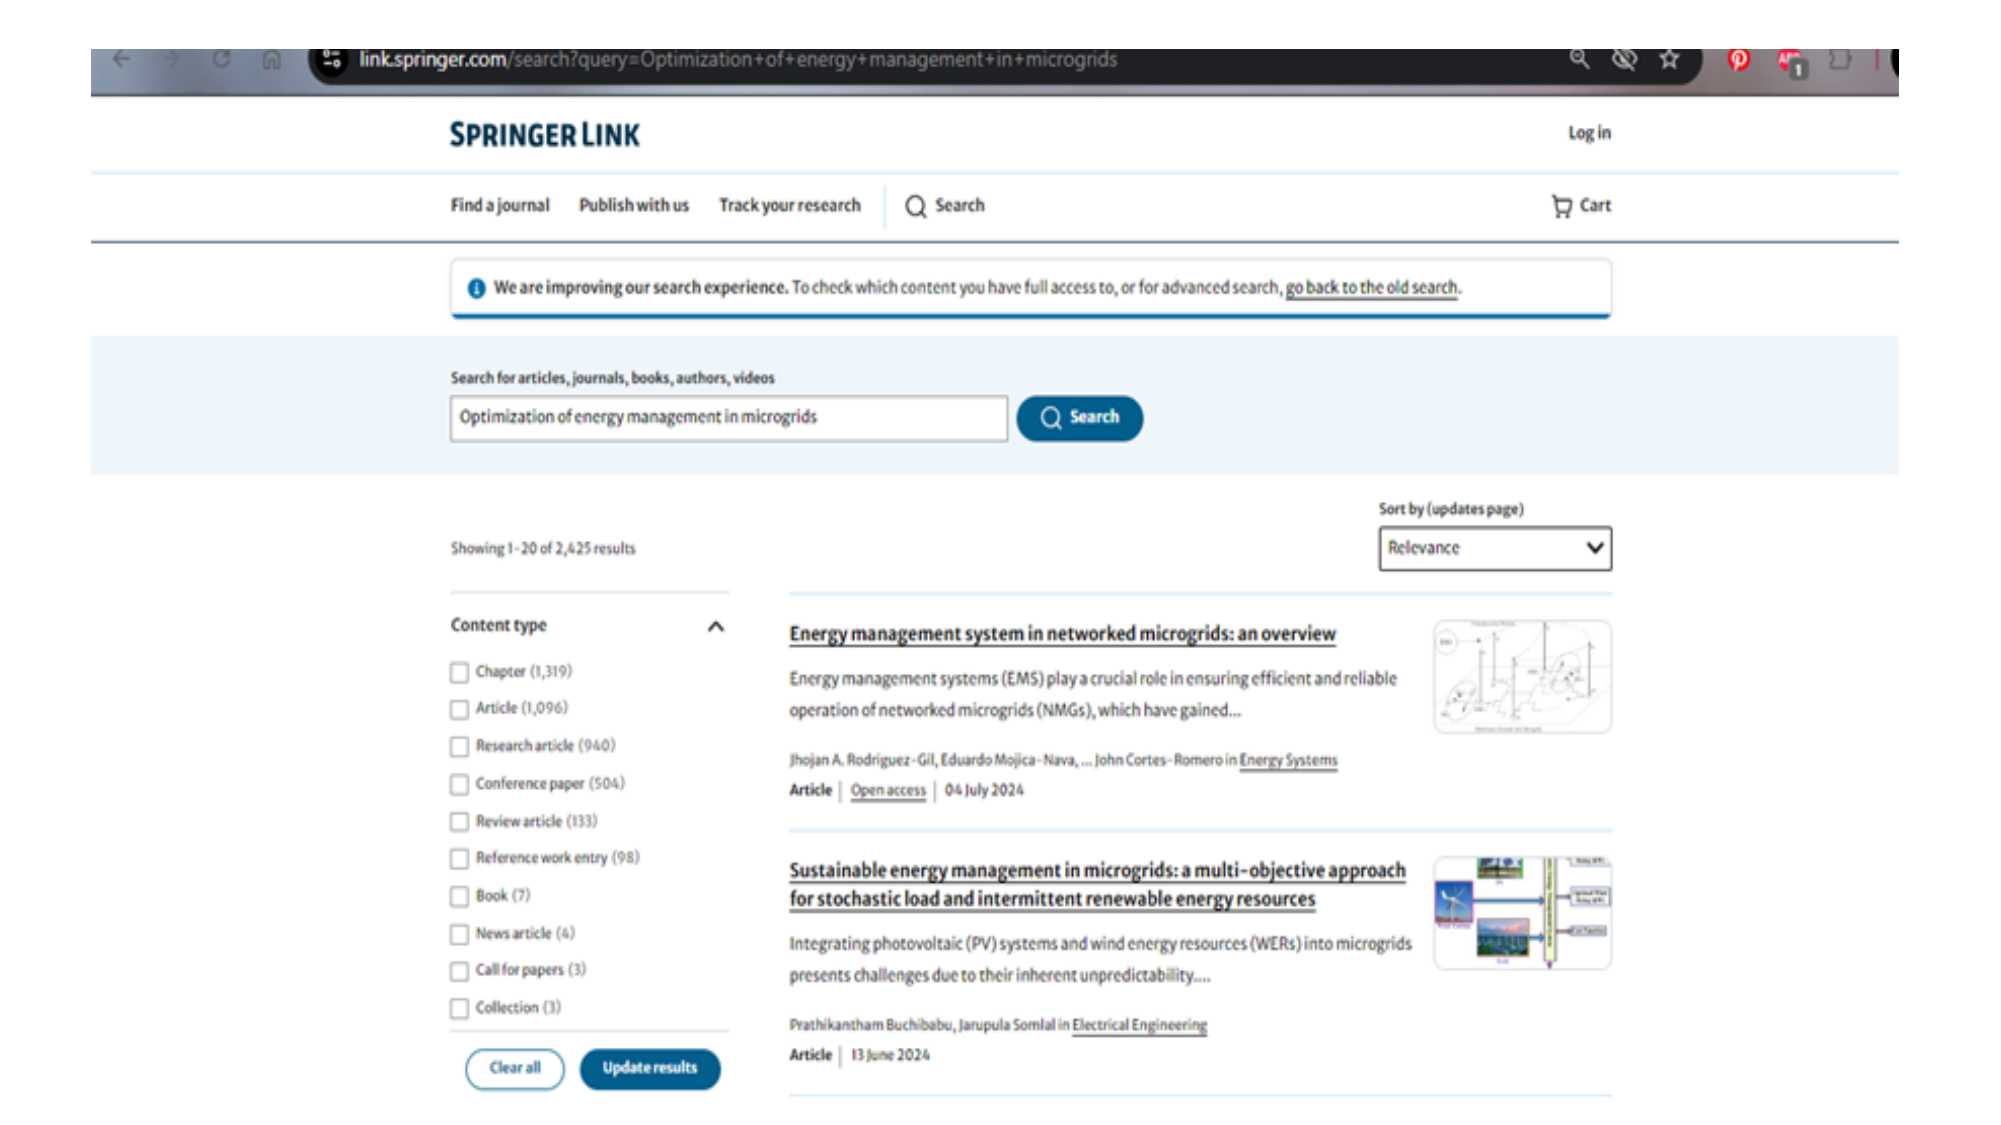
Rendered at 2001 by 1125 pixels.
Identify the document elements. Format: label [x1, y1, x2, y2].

picture [90, 49, 1899, 1103]
